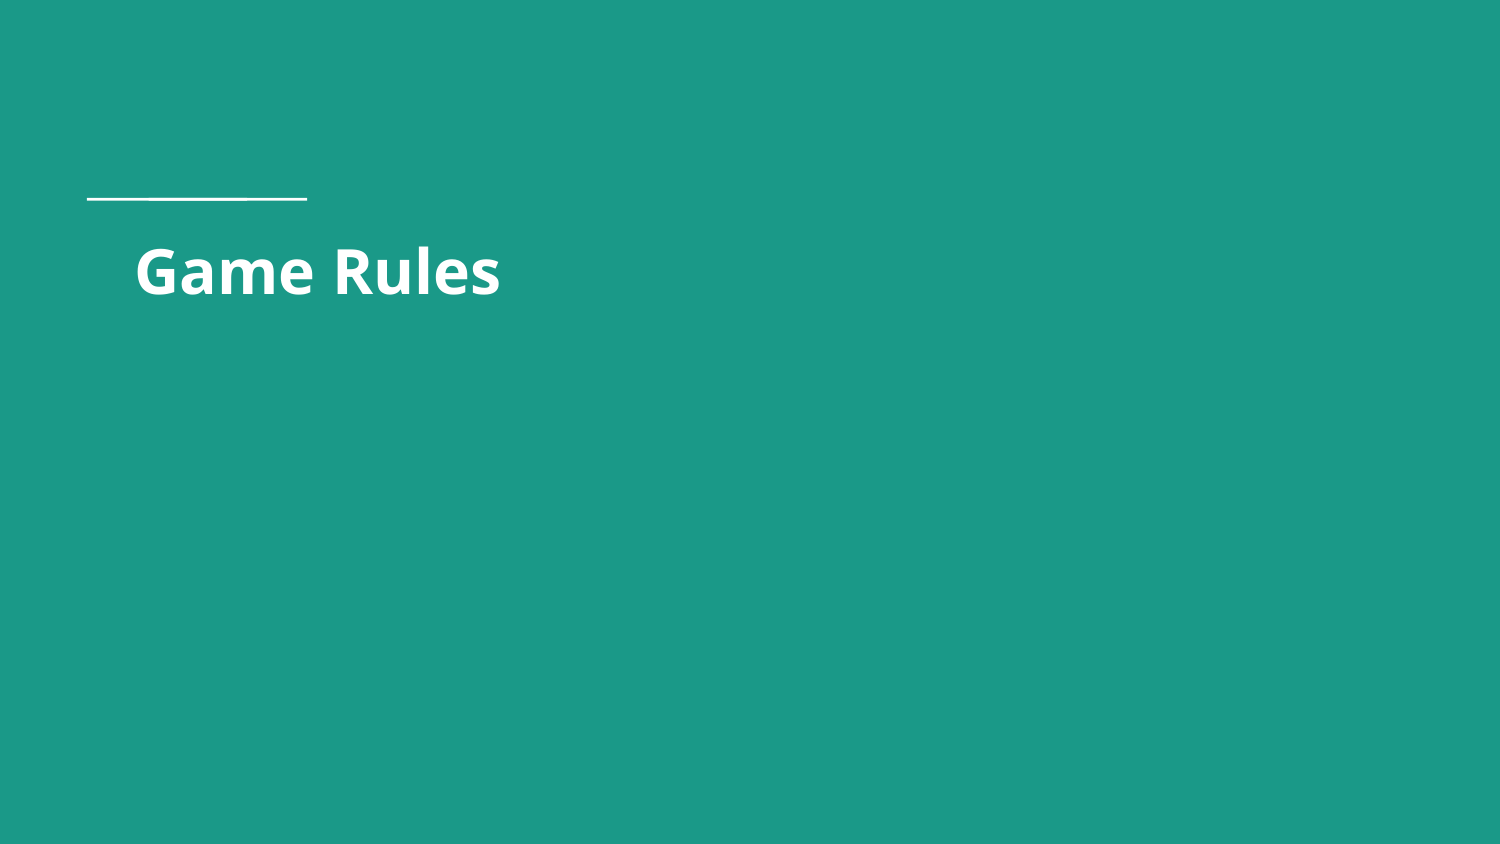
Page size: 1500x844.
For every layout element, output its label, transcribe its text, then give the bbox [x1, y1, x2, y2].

title Game Rules [119, 216, 1381, 466]
